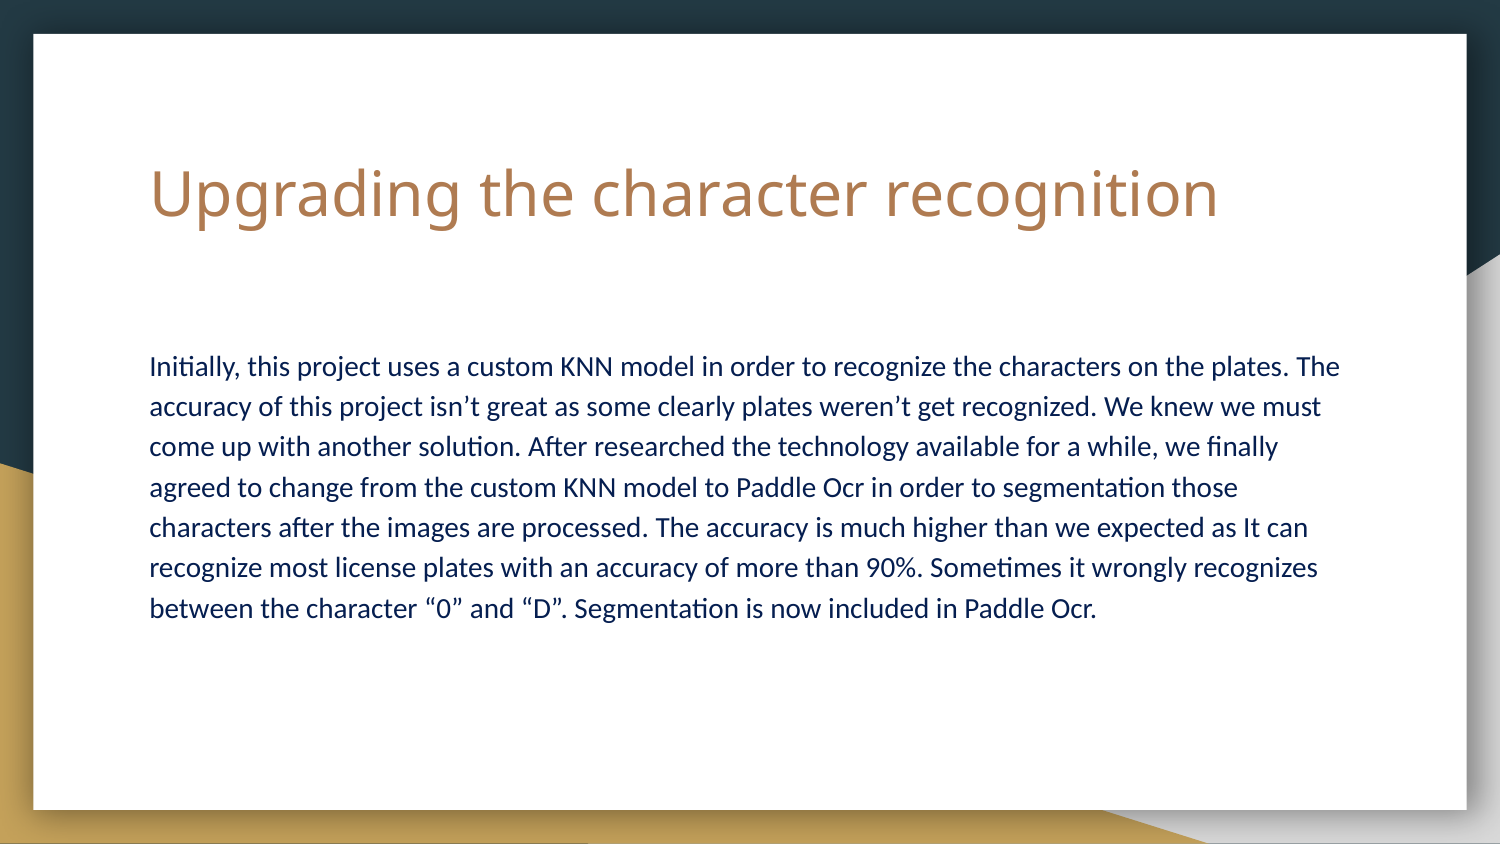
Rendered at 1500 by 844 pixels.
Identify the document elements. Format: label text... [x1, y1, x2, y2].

list Initially, this project uses a custom KNN model in order to recognize the characters on the plates. The accuracy of this project isn’t great as some clearly plates weren’t get recognized. We knew we must come up with another solution. After researched the technology available for a while, we finally agreed to change from the custom KNN model to Paddle Ocr in order to segmentation those characters after the images are processed. The accuracy is much higher than we expected as It can recognize most license plates with an accuracy of more than 90%. Sometimes it wrongly recognizes between the character “0” and “D”. Segmentation is now included in Paddle Ocr. [134, 326, 1366, 729]
title Upgrading the character recognition [134, 138, 1366, 296]
